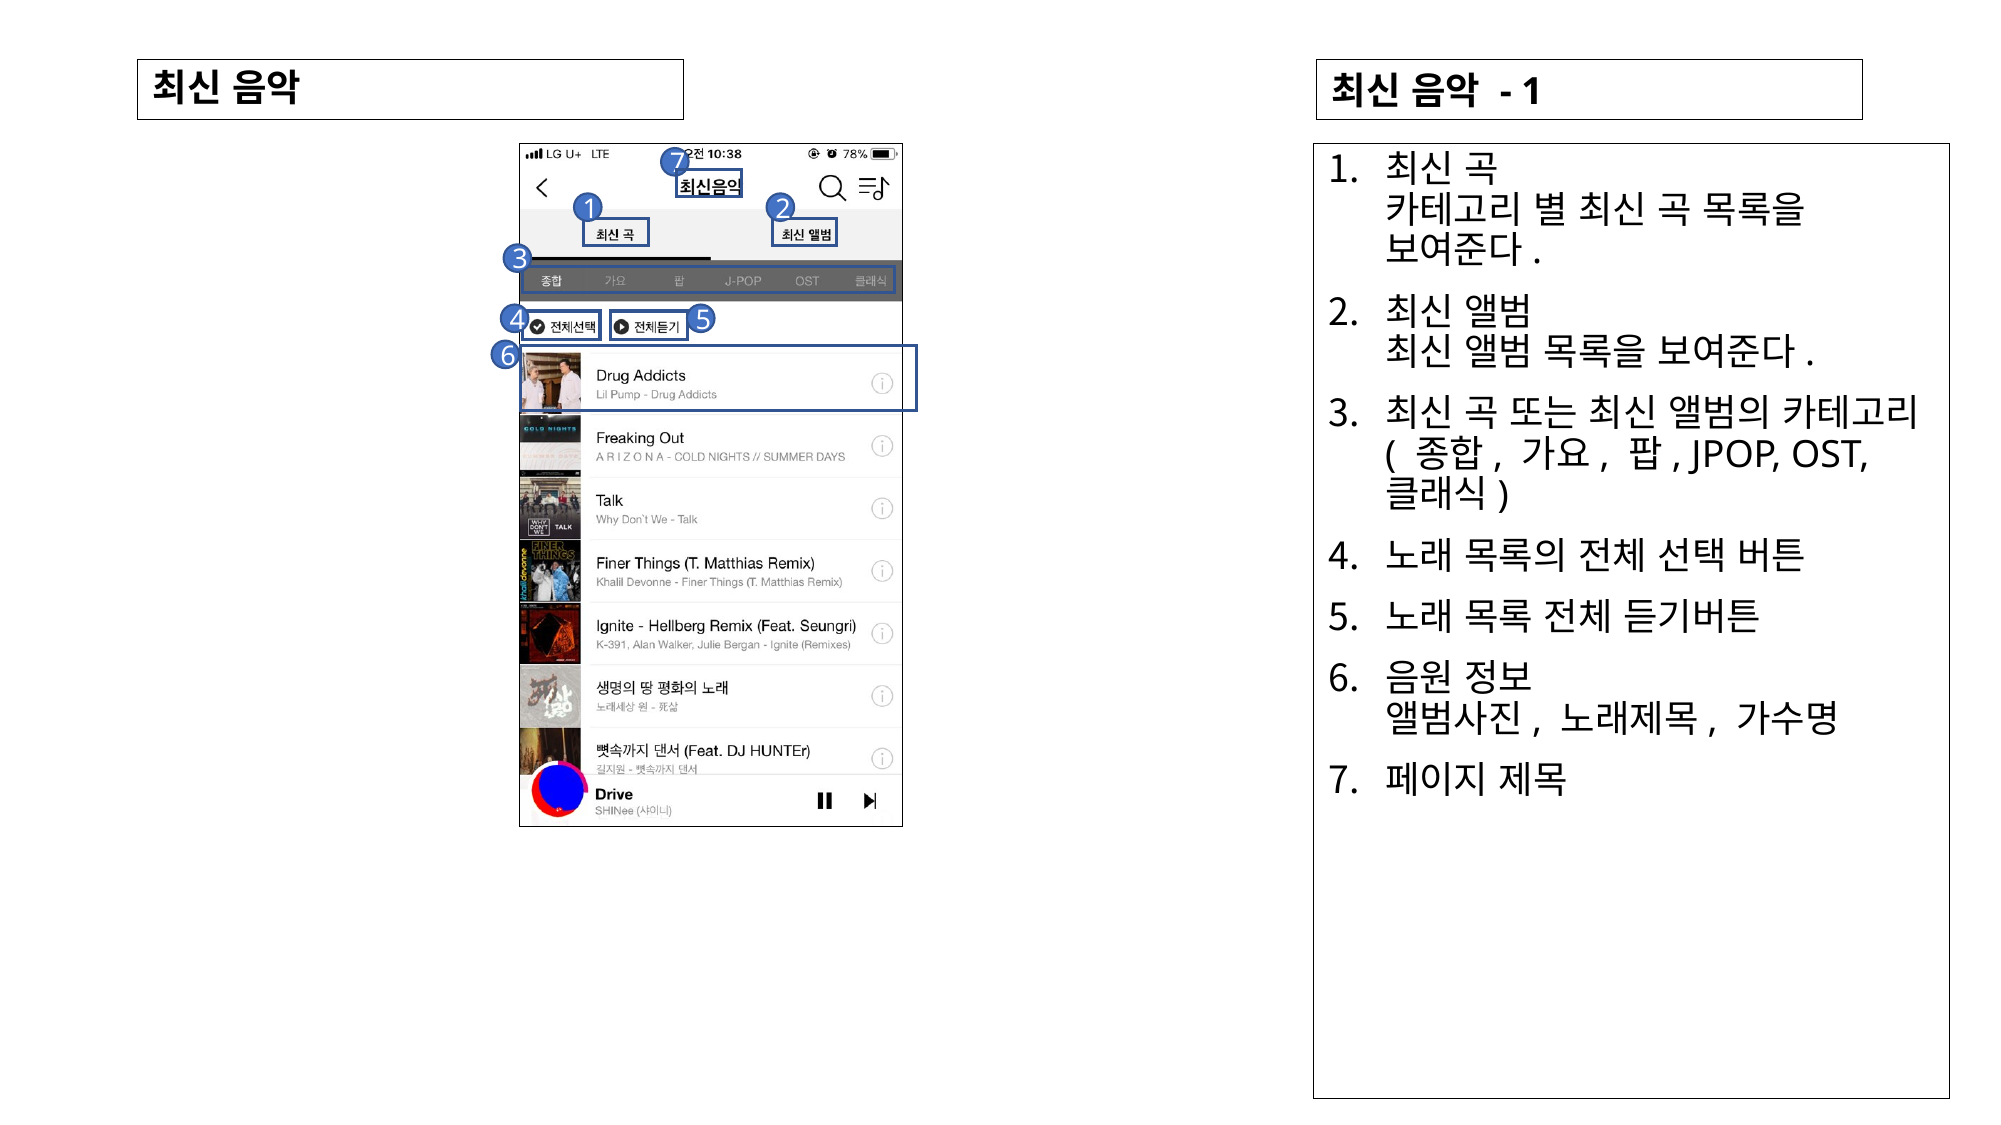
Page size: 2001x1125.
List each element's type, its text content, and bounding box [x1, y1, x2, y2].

list 최신 음악 - 1 [1316, 59, 1863, 120]
text_box 4 [499, 303, 519, 334]
list 최신 곡 카테고리 별 최신 곡 목록을 보여준다. 최신 앨범 최신 앨범 목록을 보여준다. 최신 곡 또는 최신 앨범의 카테고리 ( 종합, 가요, 팝, JPOP, OST, 클래식) 노래 목록의 전체 선택 버튼 노래 목록 전체 듣기버튼 음원 정보 앨범사진, 노래제목, 가수명 페이지 제목 [1313, 143, 1950, 1099]
text_box 3 [502, 243, 519, 273]
title 최신 음악 [137, 59, 684, 120]
text_box 6 [490, 339, 519, 370]
text_box [903, 344, 918, 411]
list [519, 143, 903, 827]
